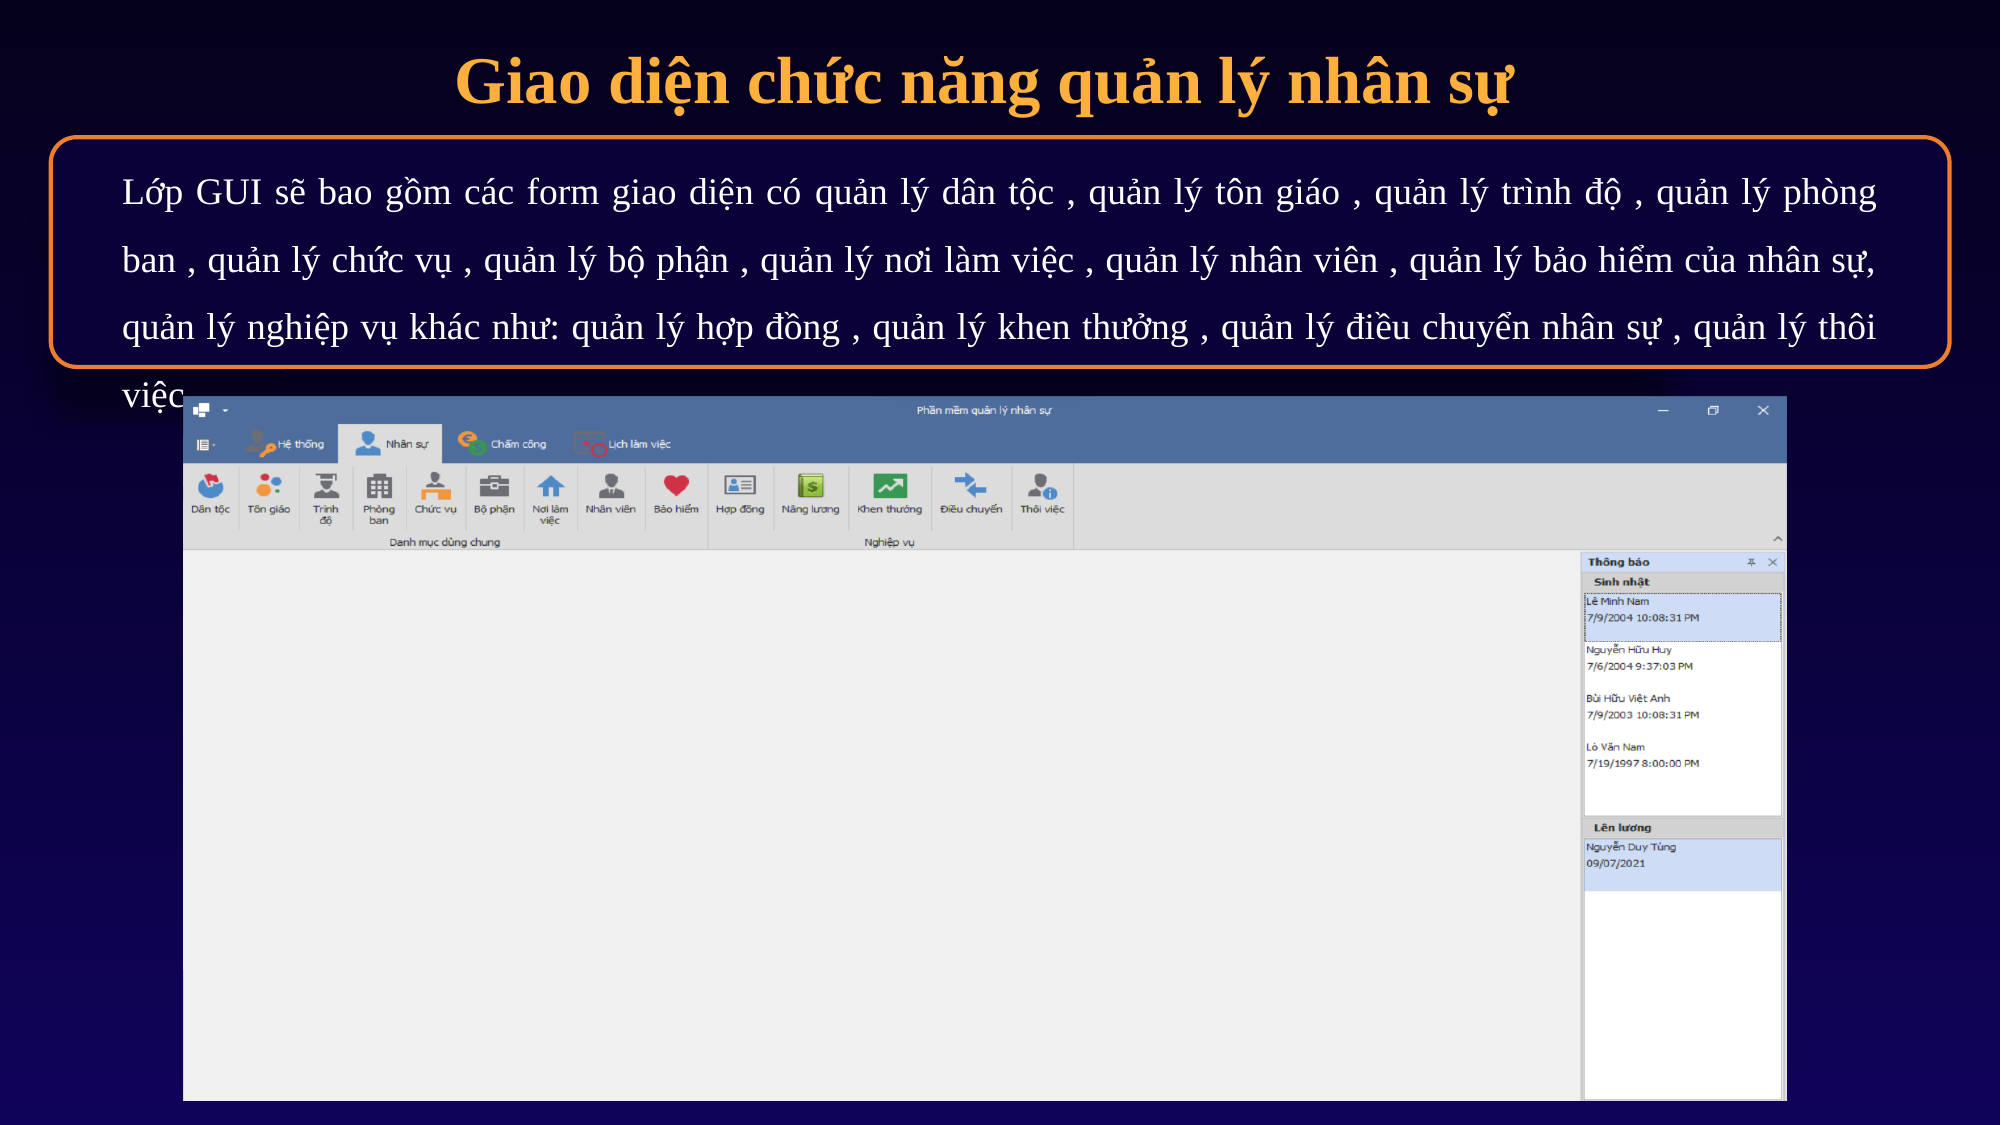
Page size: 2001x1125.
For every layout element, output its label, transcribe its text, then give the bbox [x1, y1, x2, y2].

text_box Giao diện chức năng quản lý nhân sự [308, 29, 1662, 125]
text_box Lớp GUI sẽ bao gồm các form giao diện có quản lý dân tộc , quản lý tôn giáo , quản lý trình độ , quản lý phòng ban , quản lý chức vụ , quản lý bộ phận , quản lý nơi làm việc , quản lý nhân viên , quản lý bảo hiểm của nhân sự, quản lý nghiệp vụ khác như: quản lý hợp đồng , quản lý khen thưởng , quản lý điều chuyển nhân sự , quản lý thôi việc [107, 137, 1894, 422]
text_box [49, 136, 1951, 368]
picture [183, 396, 1787, 1101]
